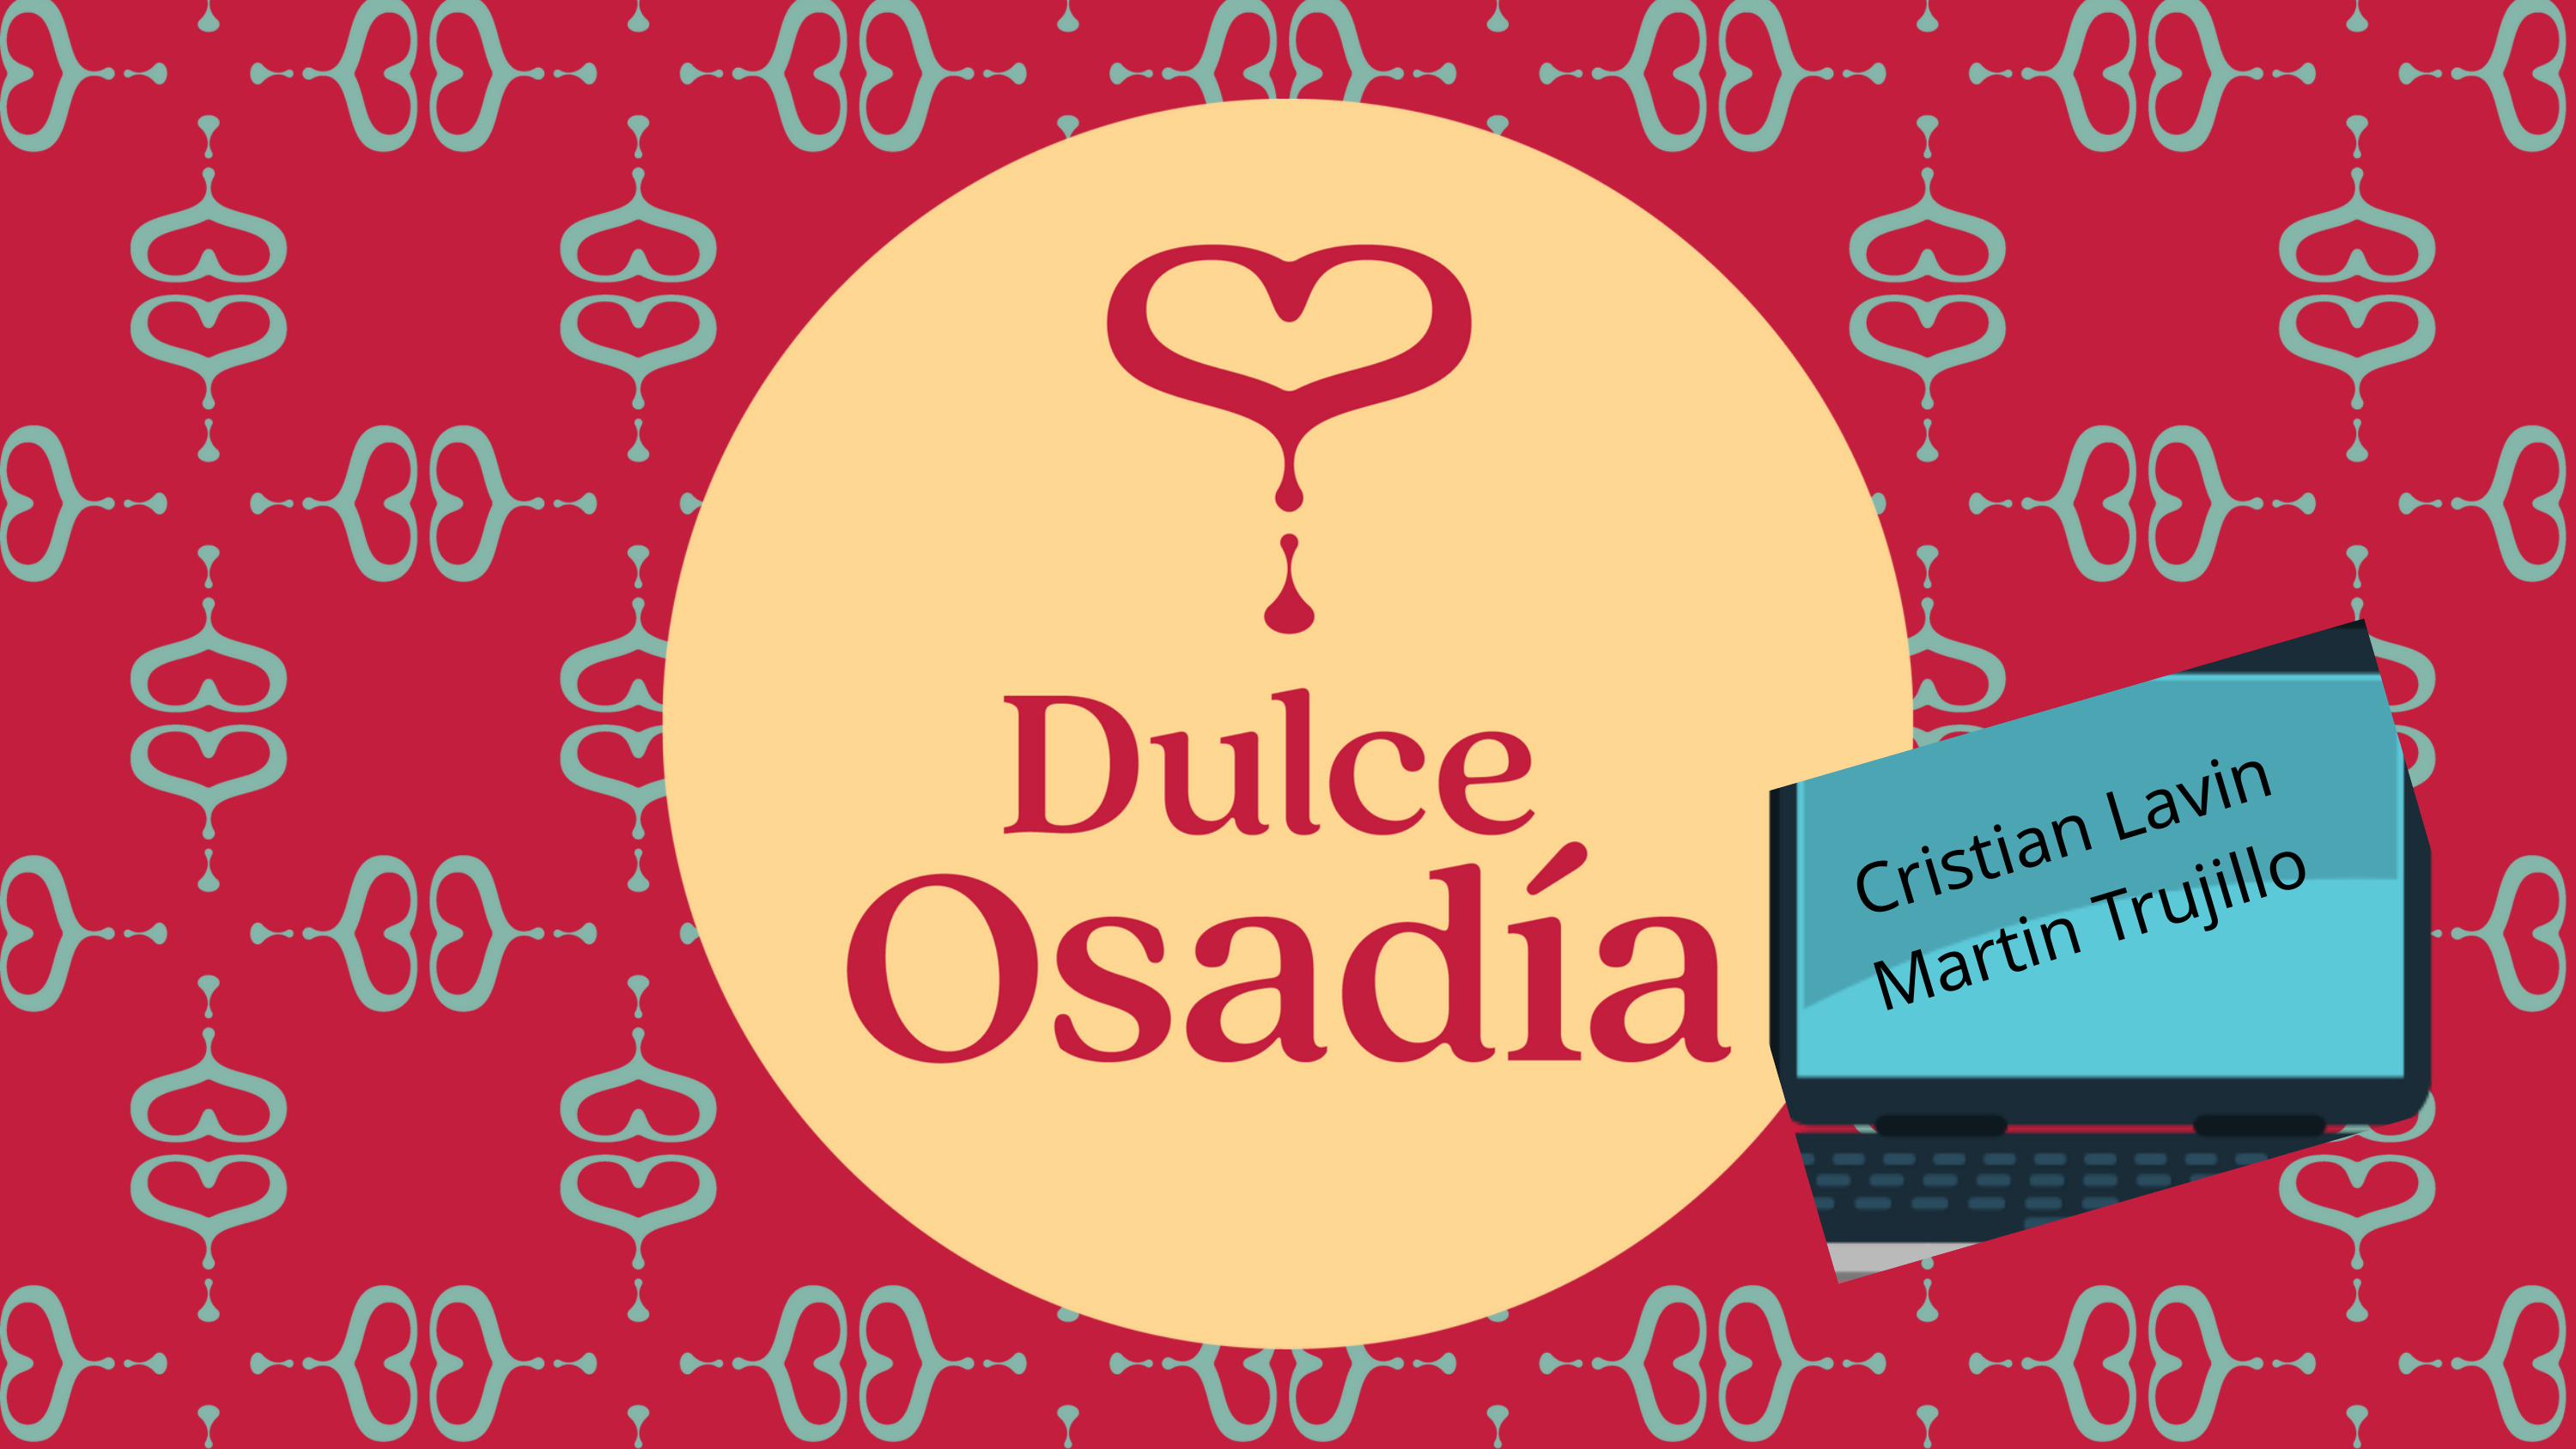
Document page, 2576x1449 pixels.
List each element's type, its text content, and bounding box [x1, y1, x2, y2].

text_box [1701, 618, 2501, 1284]
text_box Cristian Lavin Martin Trujillo [1829, 711, 2318, 1027]
text_box [662, 99, 1914, 1349]
text_box [0, 0, 2576, 1449]
